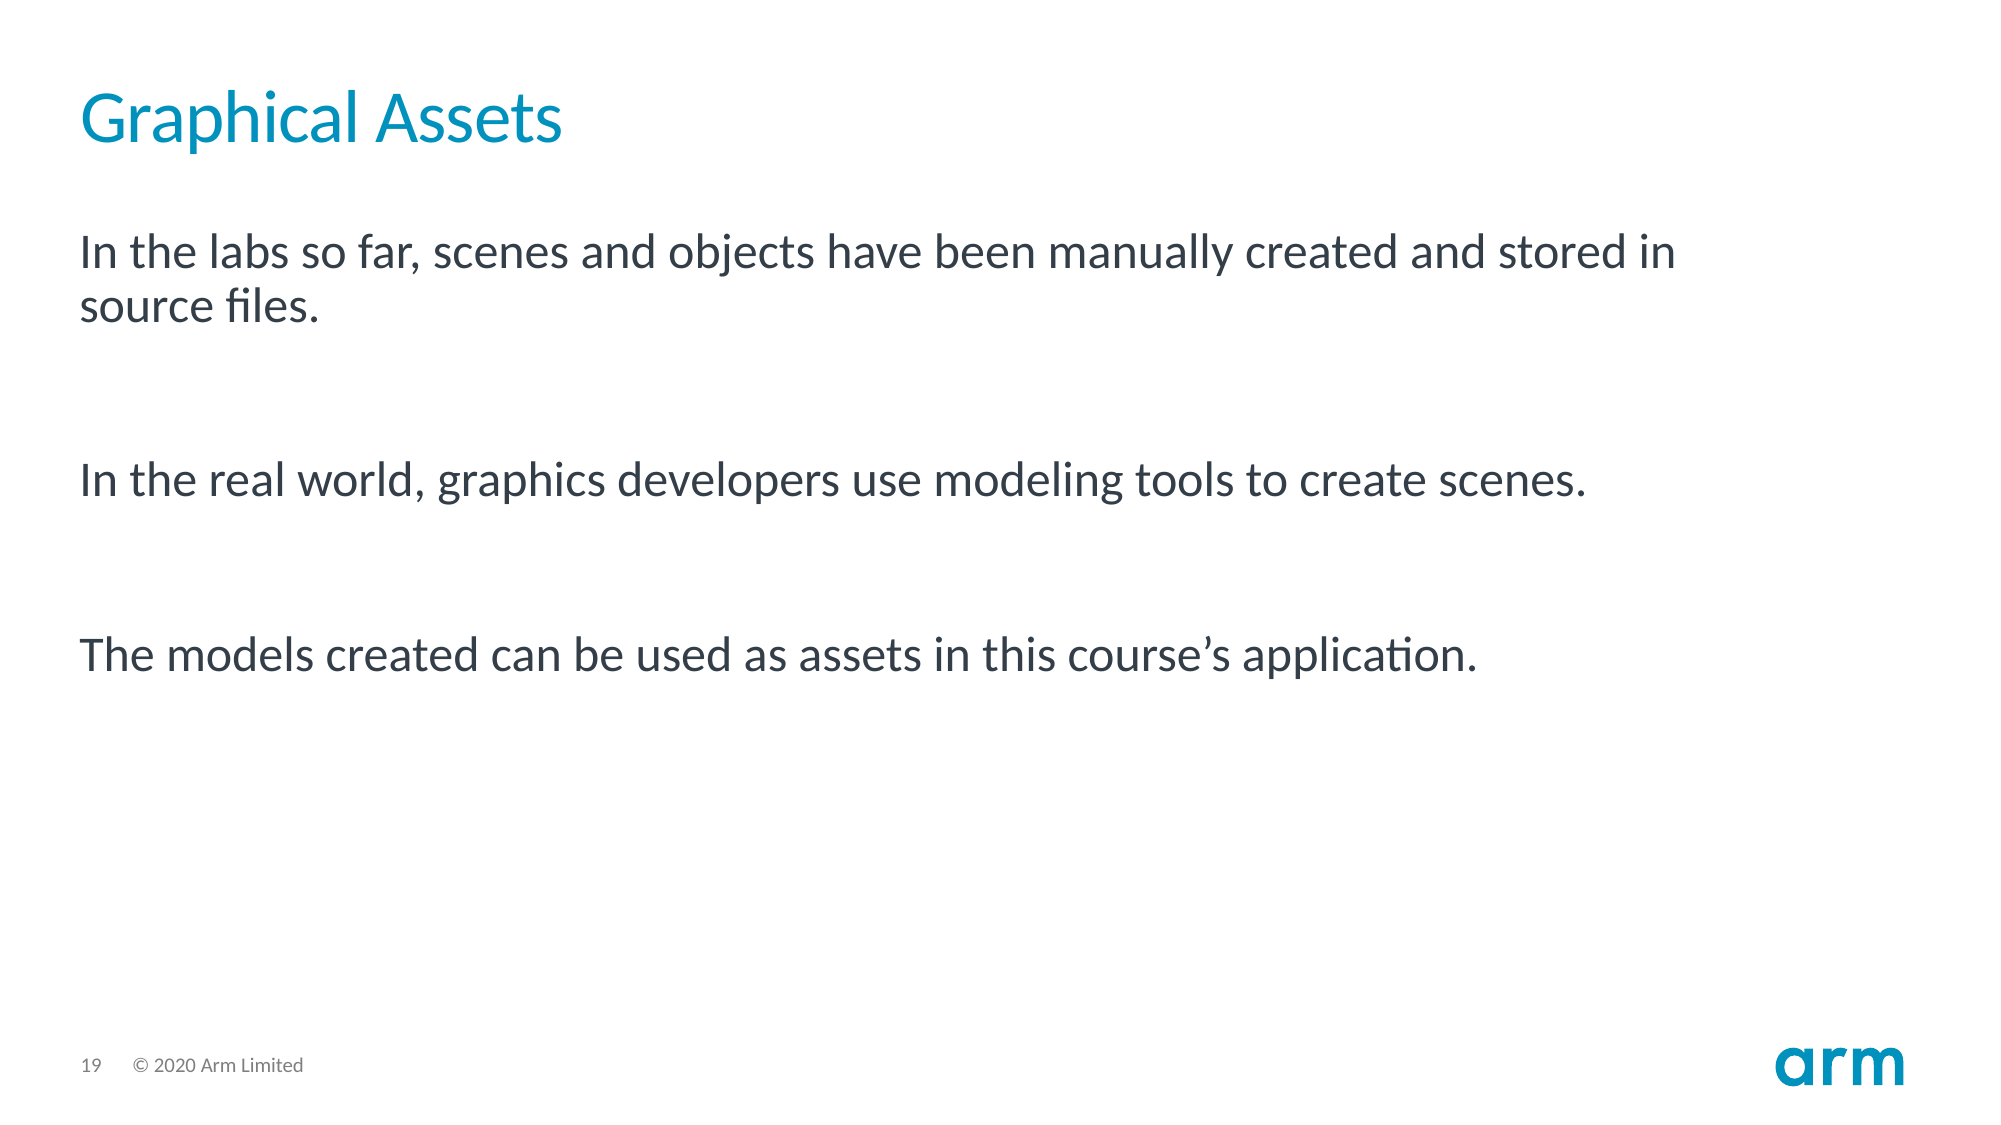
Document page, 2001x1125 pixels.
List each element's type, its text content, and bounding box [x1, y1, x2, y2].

title Graphical Assets [80, 48, 1915, 158]
list In the labs so far, scenes and objects have been manually created and stored in source files. In the real world, graphics developers use modeling tools to create scenes. The models created can be used as assets in this course’s application. [79, 224, 1800, 993]
